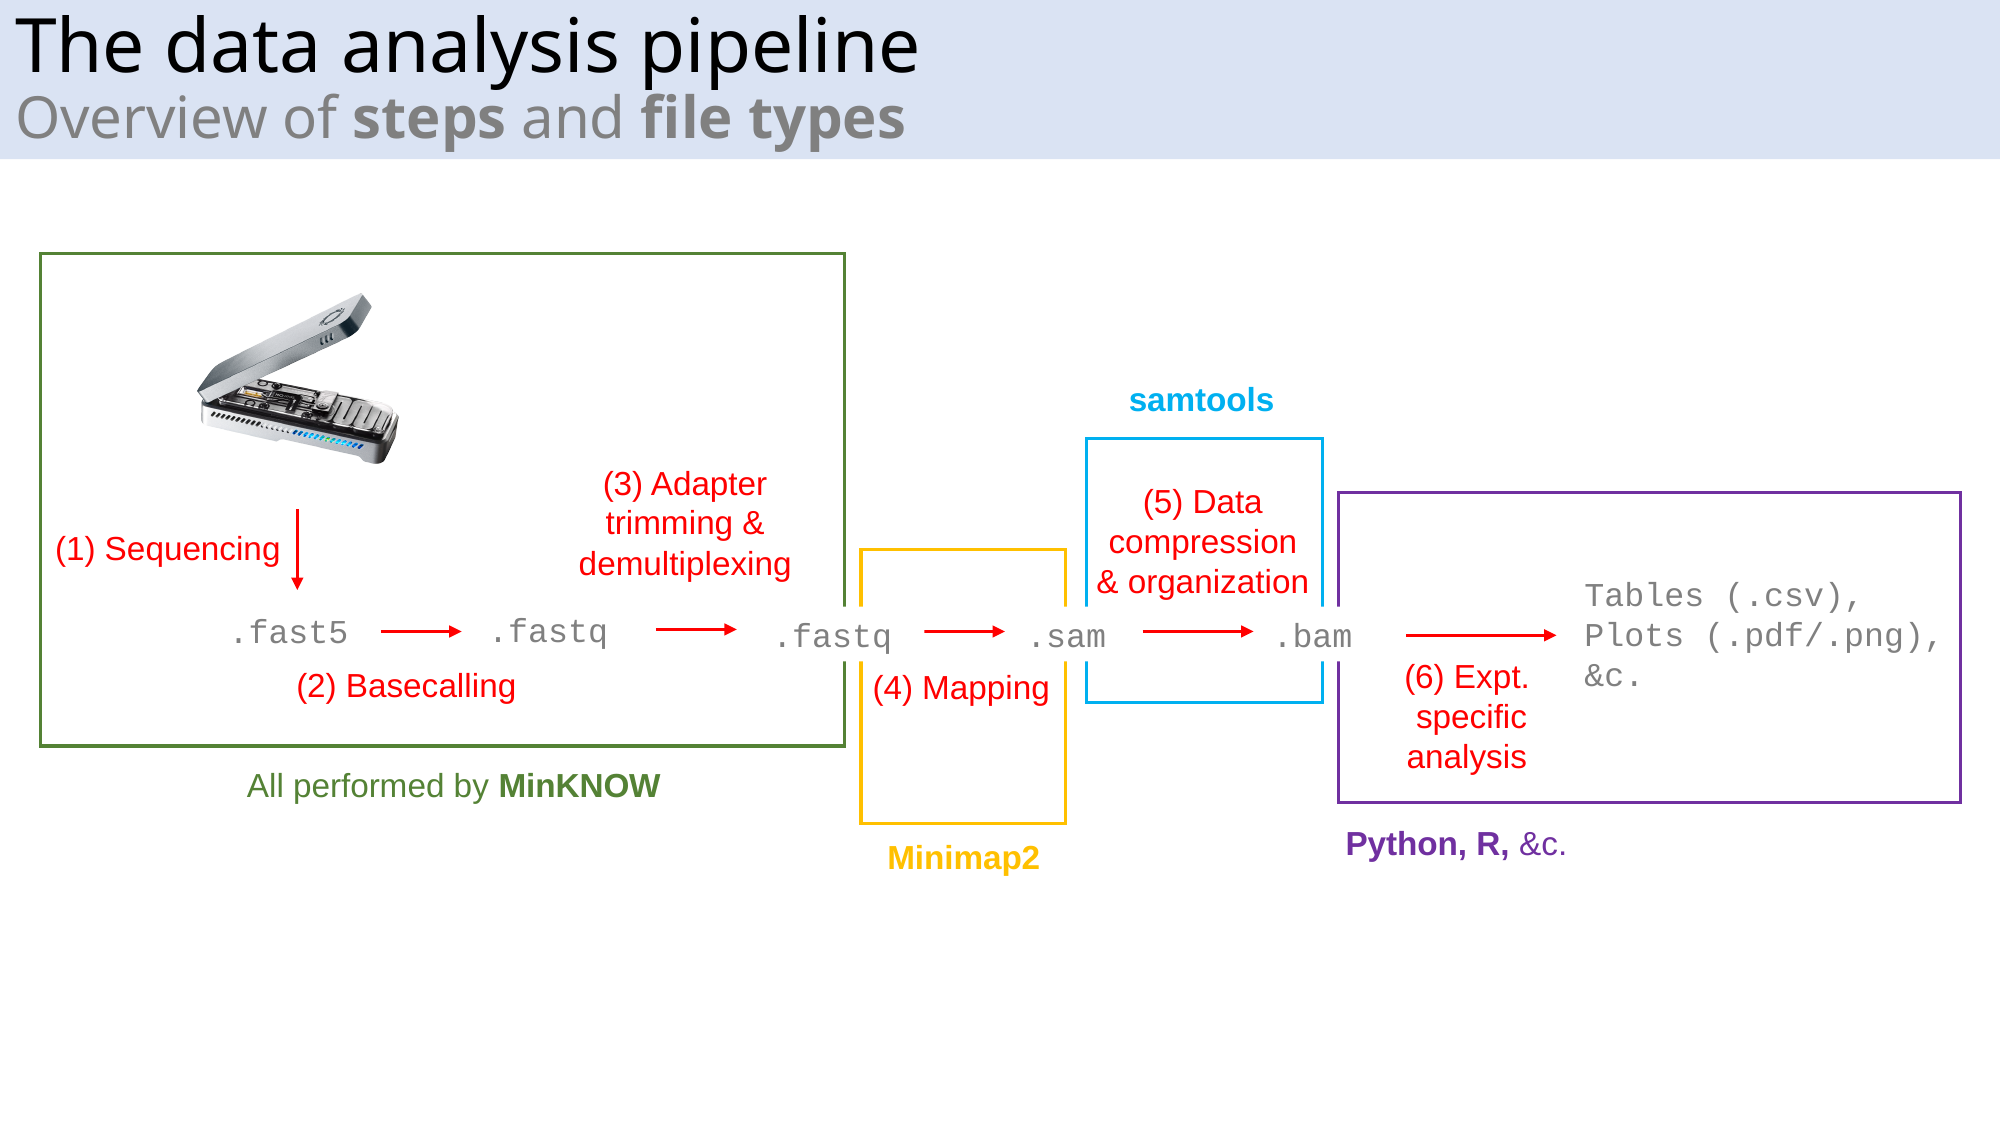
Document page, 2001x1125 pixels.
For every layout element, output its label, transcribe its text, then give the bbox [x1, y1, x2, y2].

text_box samtools [1081, 370, 1323, 426]
text_box All performed by MinKNOW [213, 756, 694, 811]
text_box .fastq [757, 606, 925, 662]
title The data analysis pipeline Overview of steps and file types [0, 0, 2000, 160]
text_box [1338, 492, 1962, 803]
text_box Python, R, &c. [1257, 814, 1665, 870]
text_box (4) Mapping [852, 658, 1071, 714]
text_box [860, 714, 1067, 824]
text_box Minimap2 [862, 828, 1066, 884]
text_box [1085, 438, 1323, 473]
text_box .sam [1011, 606, 1129, 662]
text_box (5) Data compression & organization [1079, 473, 1327, 608]
text_box .bam [1257, 606, 1372, 662]
text_box [40, 252, 846, 747]
text_box (6) Expt. specific analysis [1343, 647, 1591, 783]
text_box [1085, 608, 1323, 704]
picture [174, 270, 430, 483]
text_box [860, 549, 1067, 658]
text_box Tables (.csv), Plots (.pdf/.png), &c. [1569, 566, 1961, 701]
